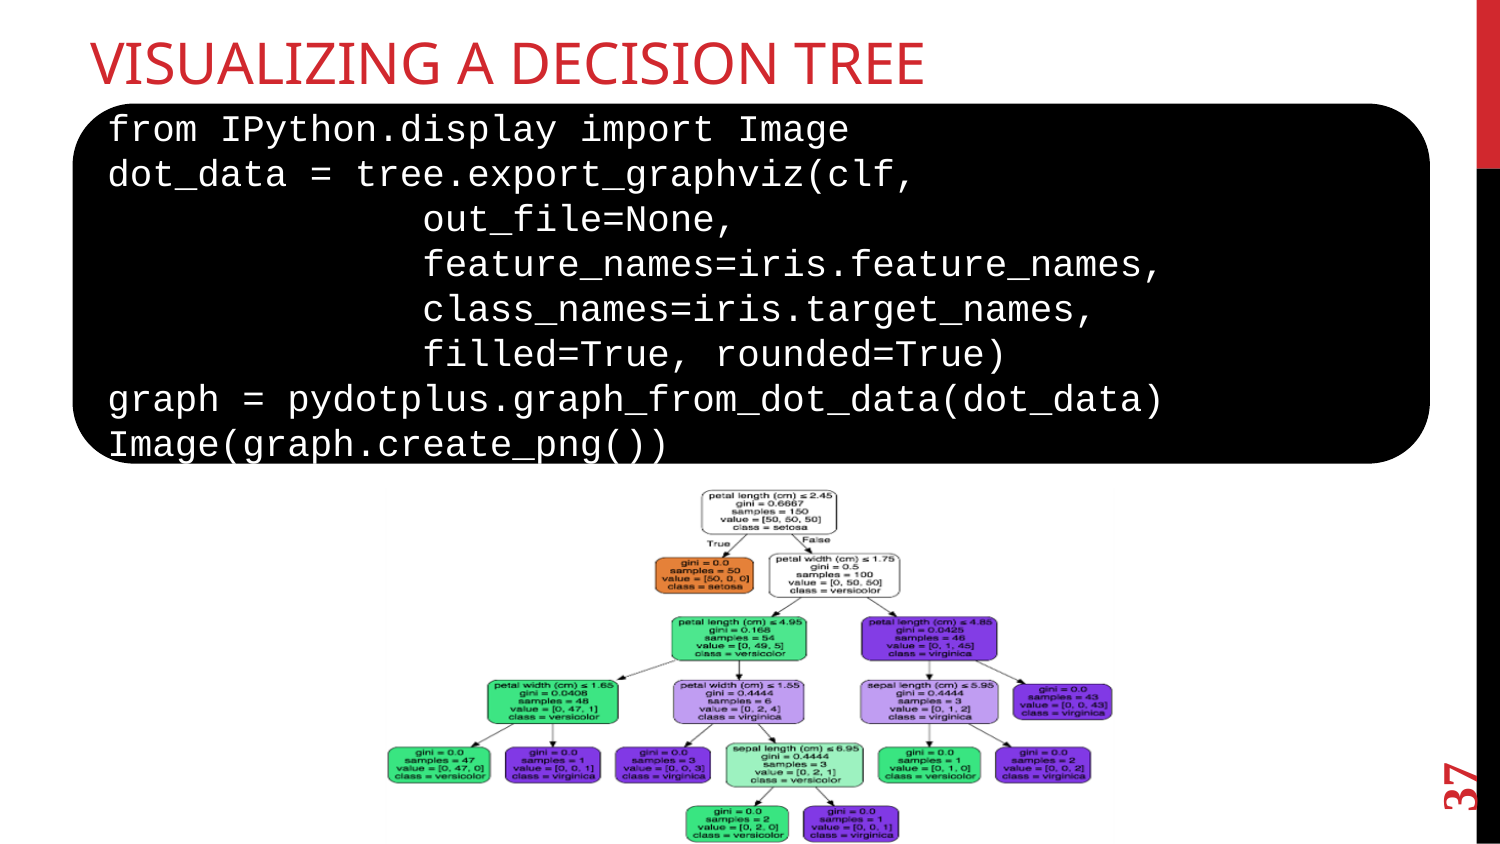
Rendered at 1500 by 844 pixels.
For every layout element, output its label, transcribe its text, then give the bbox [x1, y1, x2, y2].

text_box from IPython.display import Image dot_data = tree.export_graphviz(clf, out_file=None, feature_names=iris.feature_names, class_names=iris.target_names, filled=True, rounded=True) graph = pydotplus.graph_from_dot_data(dot_data) Image(graph.create_png()) [74, 105, 1428, 462]
title VISUALIZING A DECISION TREE [75, 18, 1428, 104]
slide_number ‹#› [1427, 665, 1488, 828]
picture [385, 488, 1115, 844]
